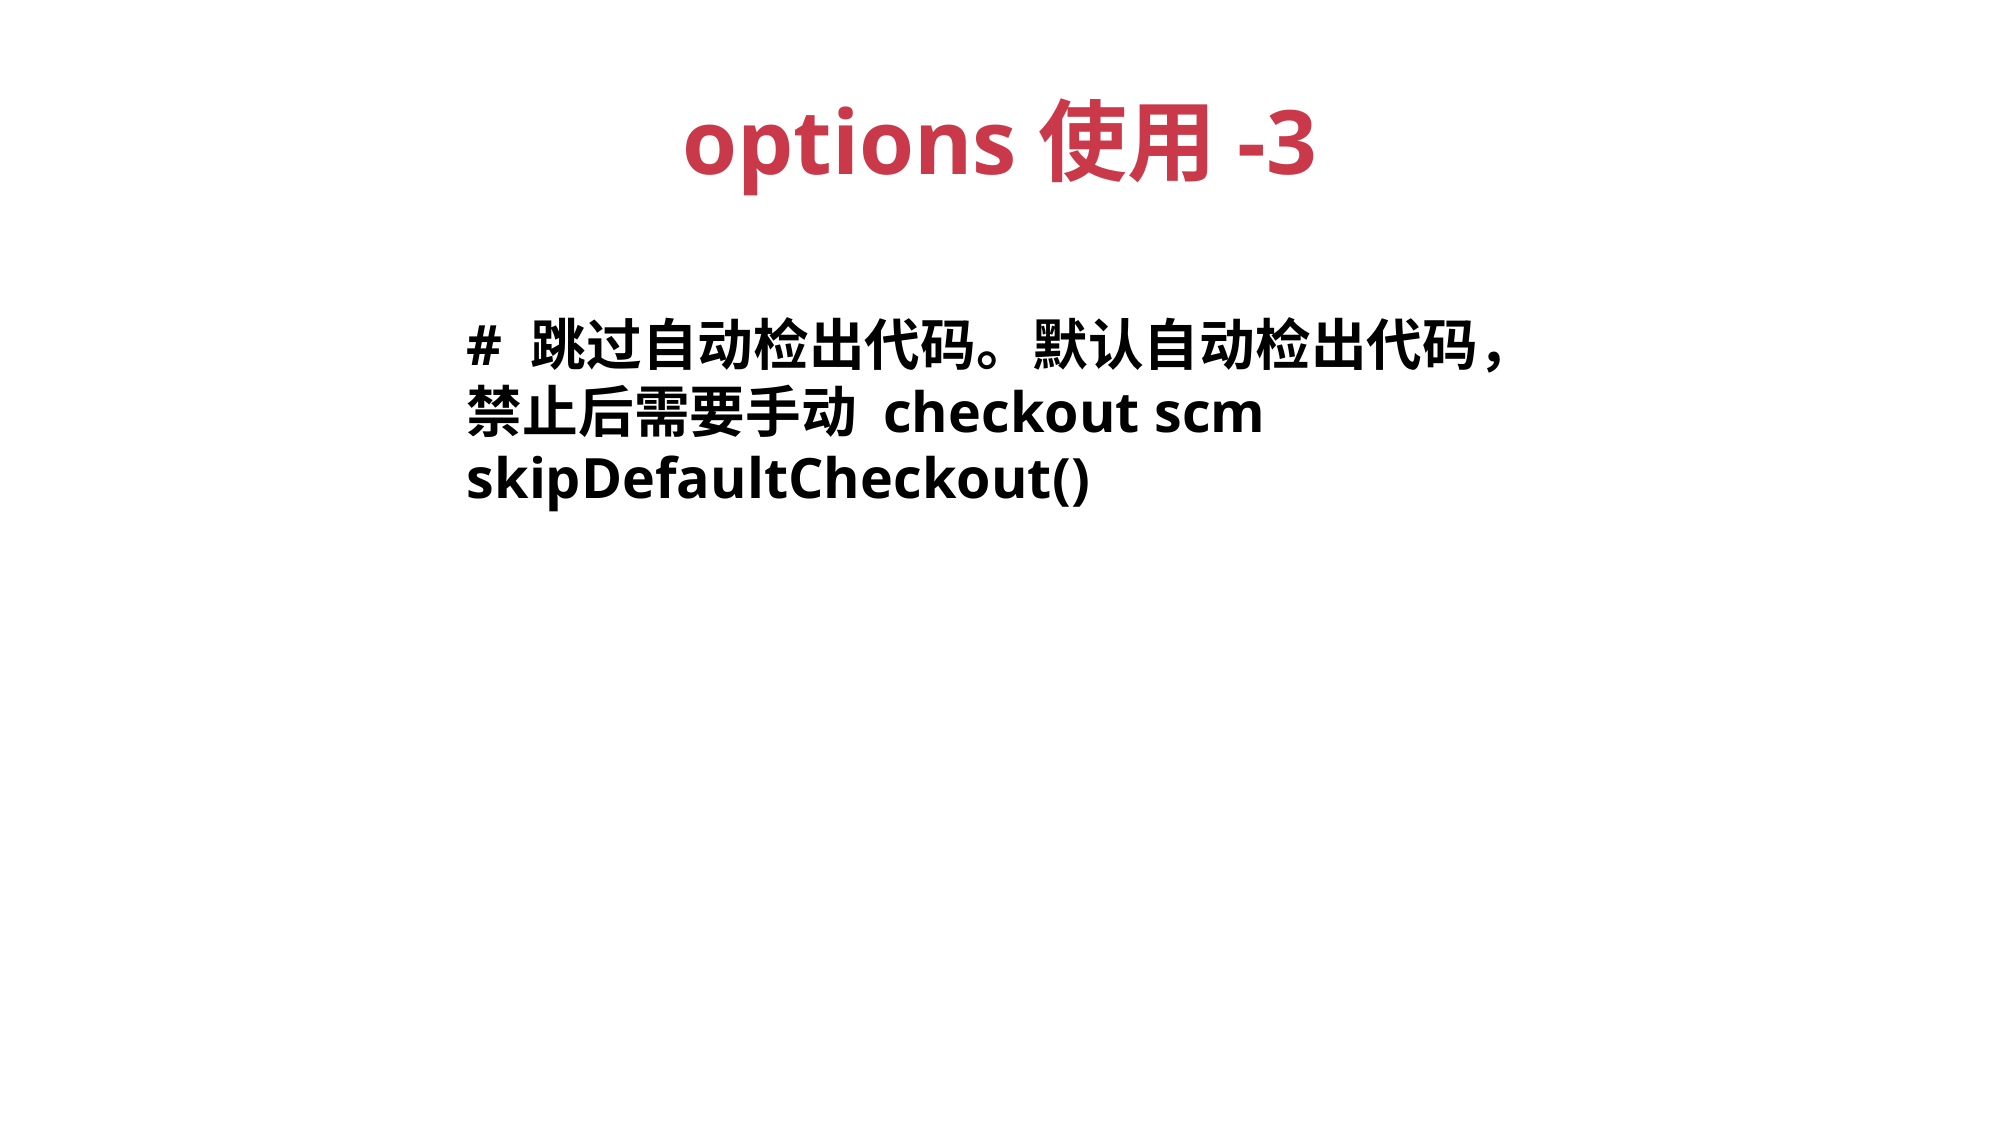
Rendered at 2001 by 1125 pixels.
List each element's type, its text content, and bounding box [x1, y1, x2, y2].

text_box # 跳过自动检出代码。默认自动检出代码， 禁止后需要手动 checkout scm skipDefaultCheckout() [452, 302, 1535, 563]
title options使用-3 [99, 44, 1901, 233]
